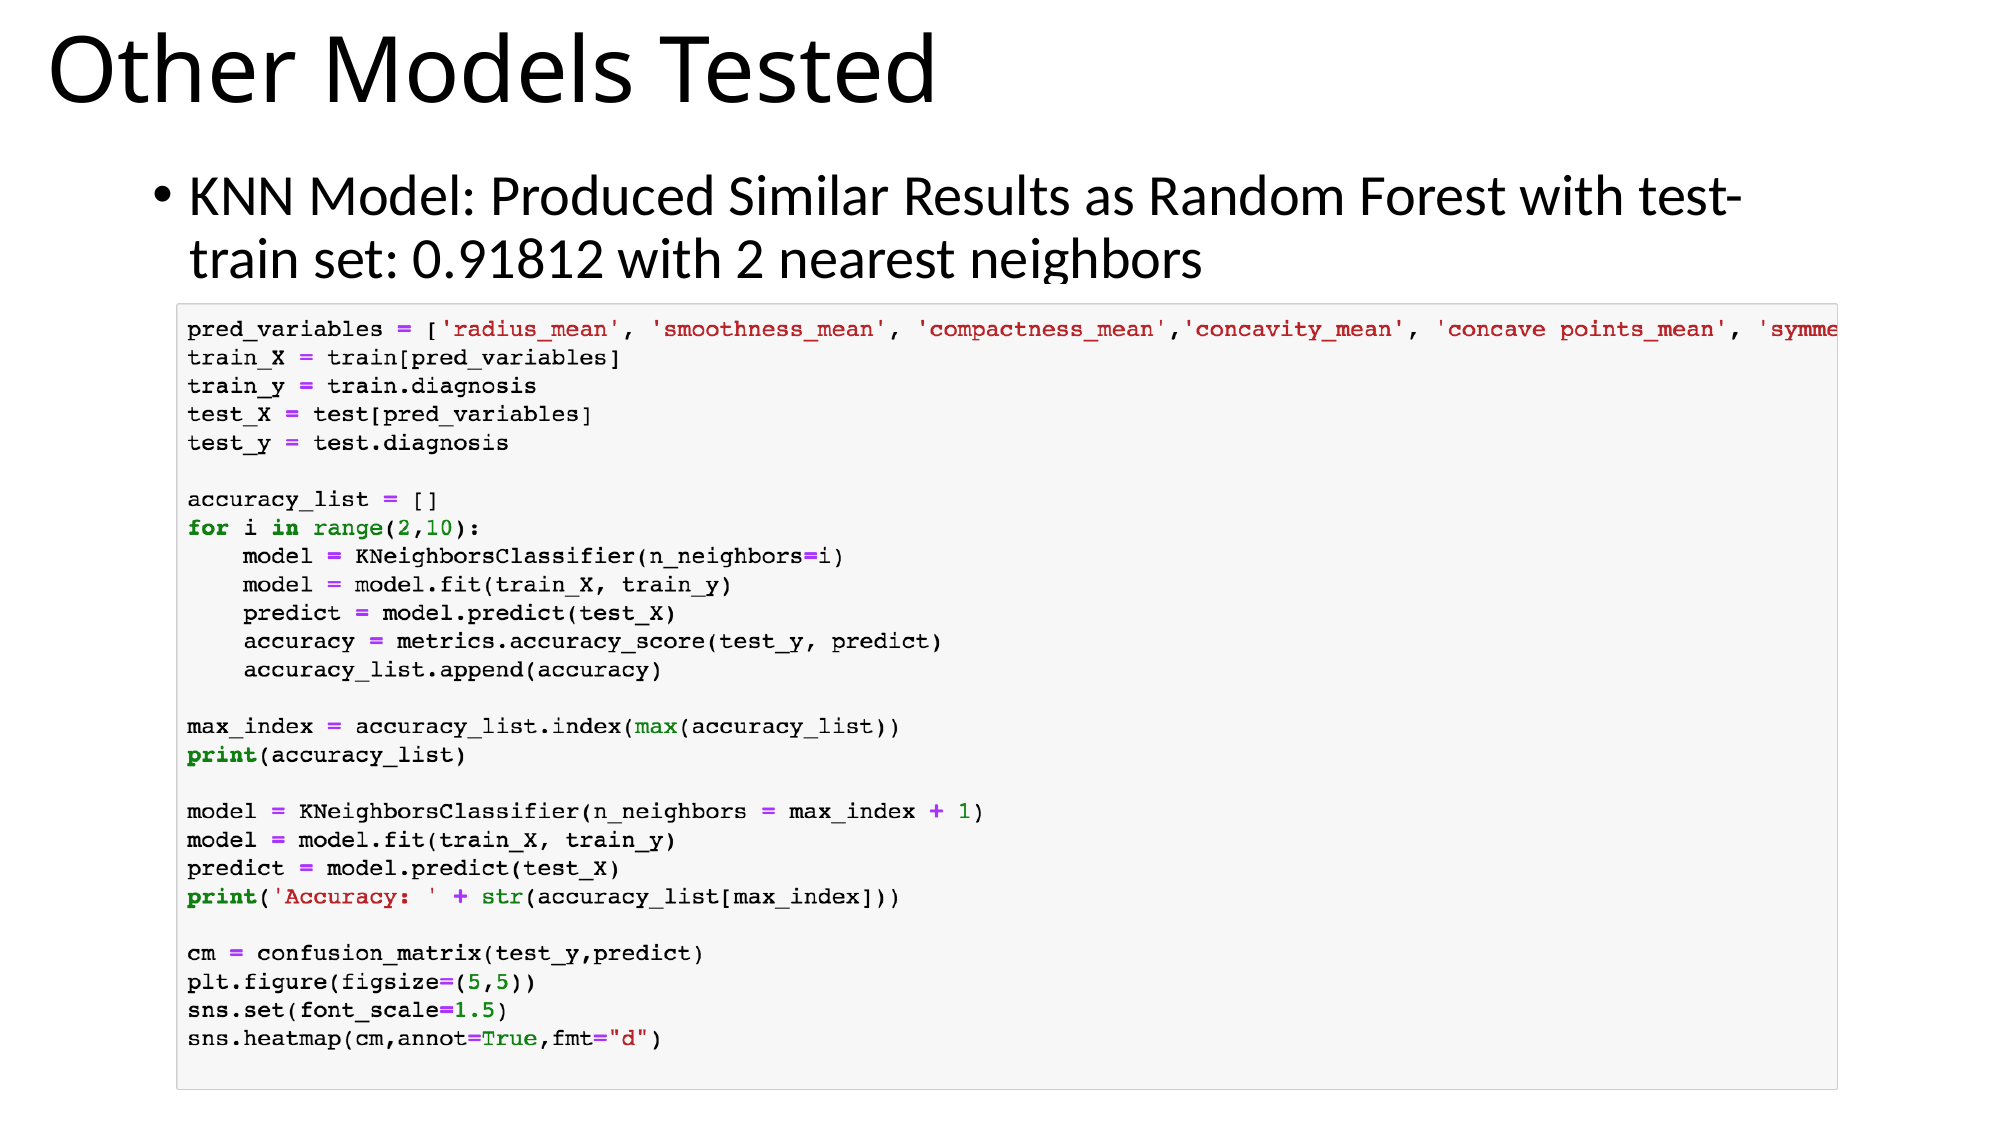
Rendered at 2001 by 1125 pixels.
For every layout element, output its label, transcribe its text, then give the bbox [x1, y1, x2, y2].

list KNN Model: Produced Similar Results as Random Forest with test-train set: 0.91812 with 2 nearest neighbors [137, 157, 1863, 872]
picture [162, 284, 1863, 1100]
title Other Models Tested [31, 0, 1757, 182]
